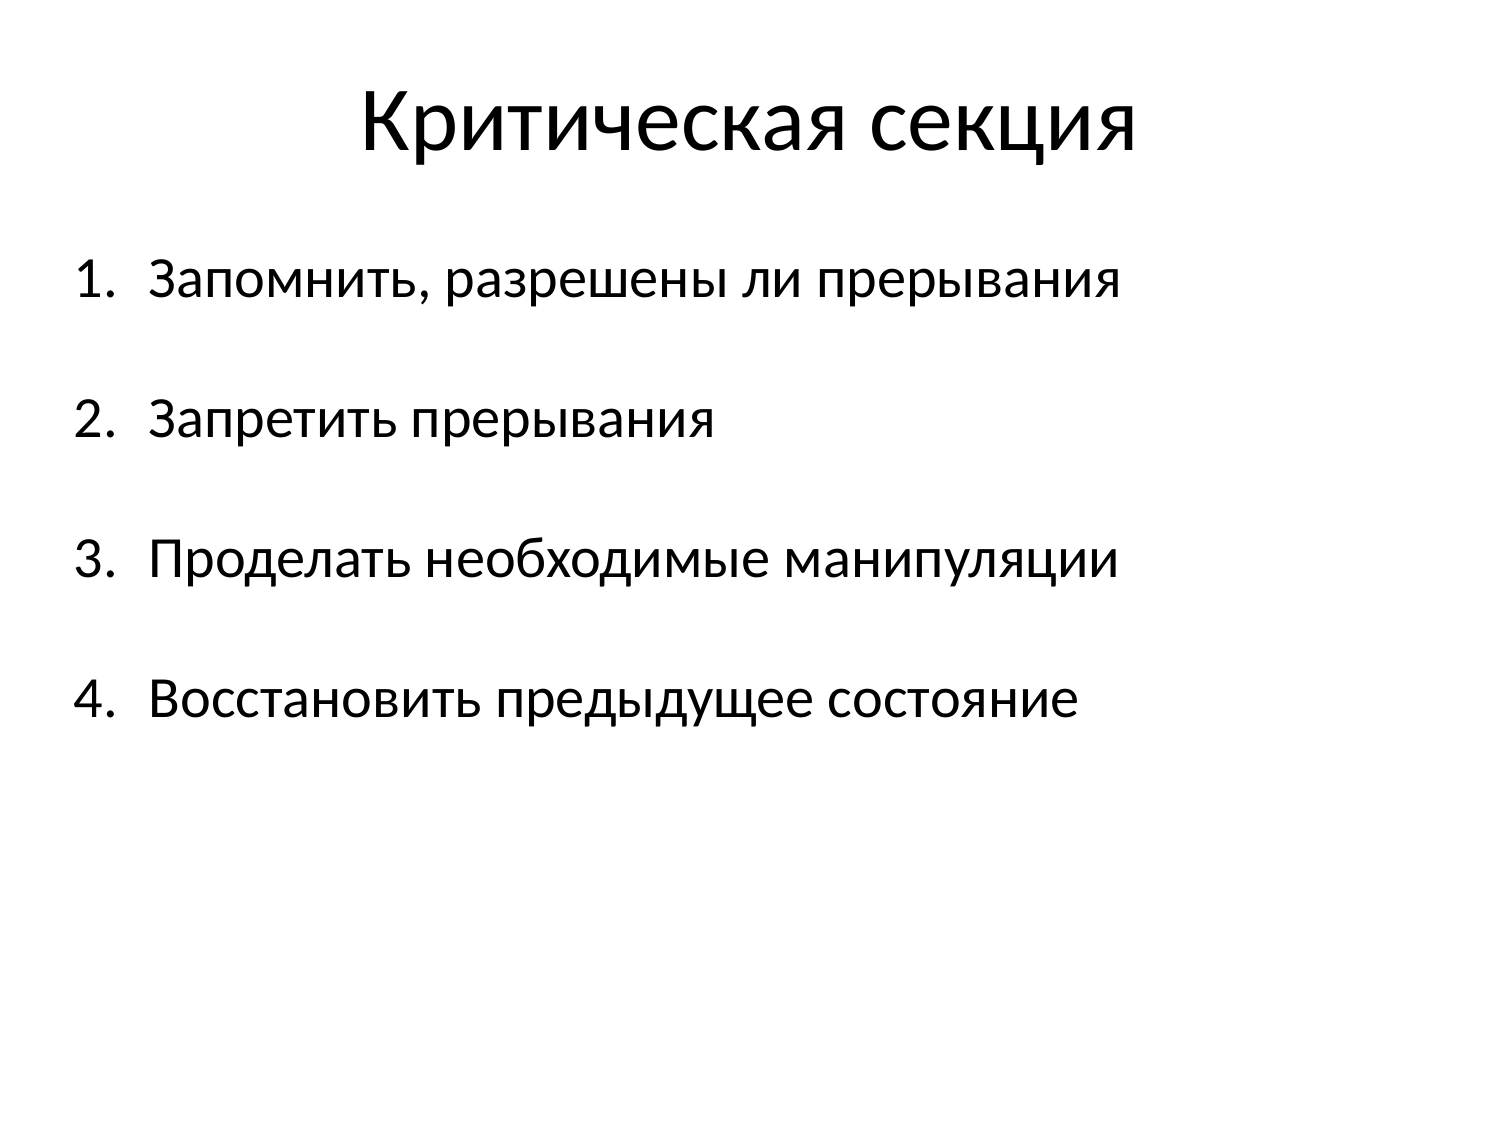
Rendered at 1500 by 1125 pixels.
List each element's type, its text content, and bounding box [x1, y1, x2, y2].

text_box Критическая секция [75, 30, 1425, 197]
text_box Запомнить, разрешены ли прерывания Запретить прерывания Проделать необходимые манипуляции Восстановить предыдущее состояние [58, 231, 1465, 1052]
